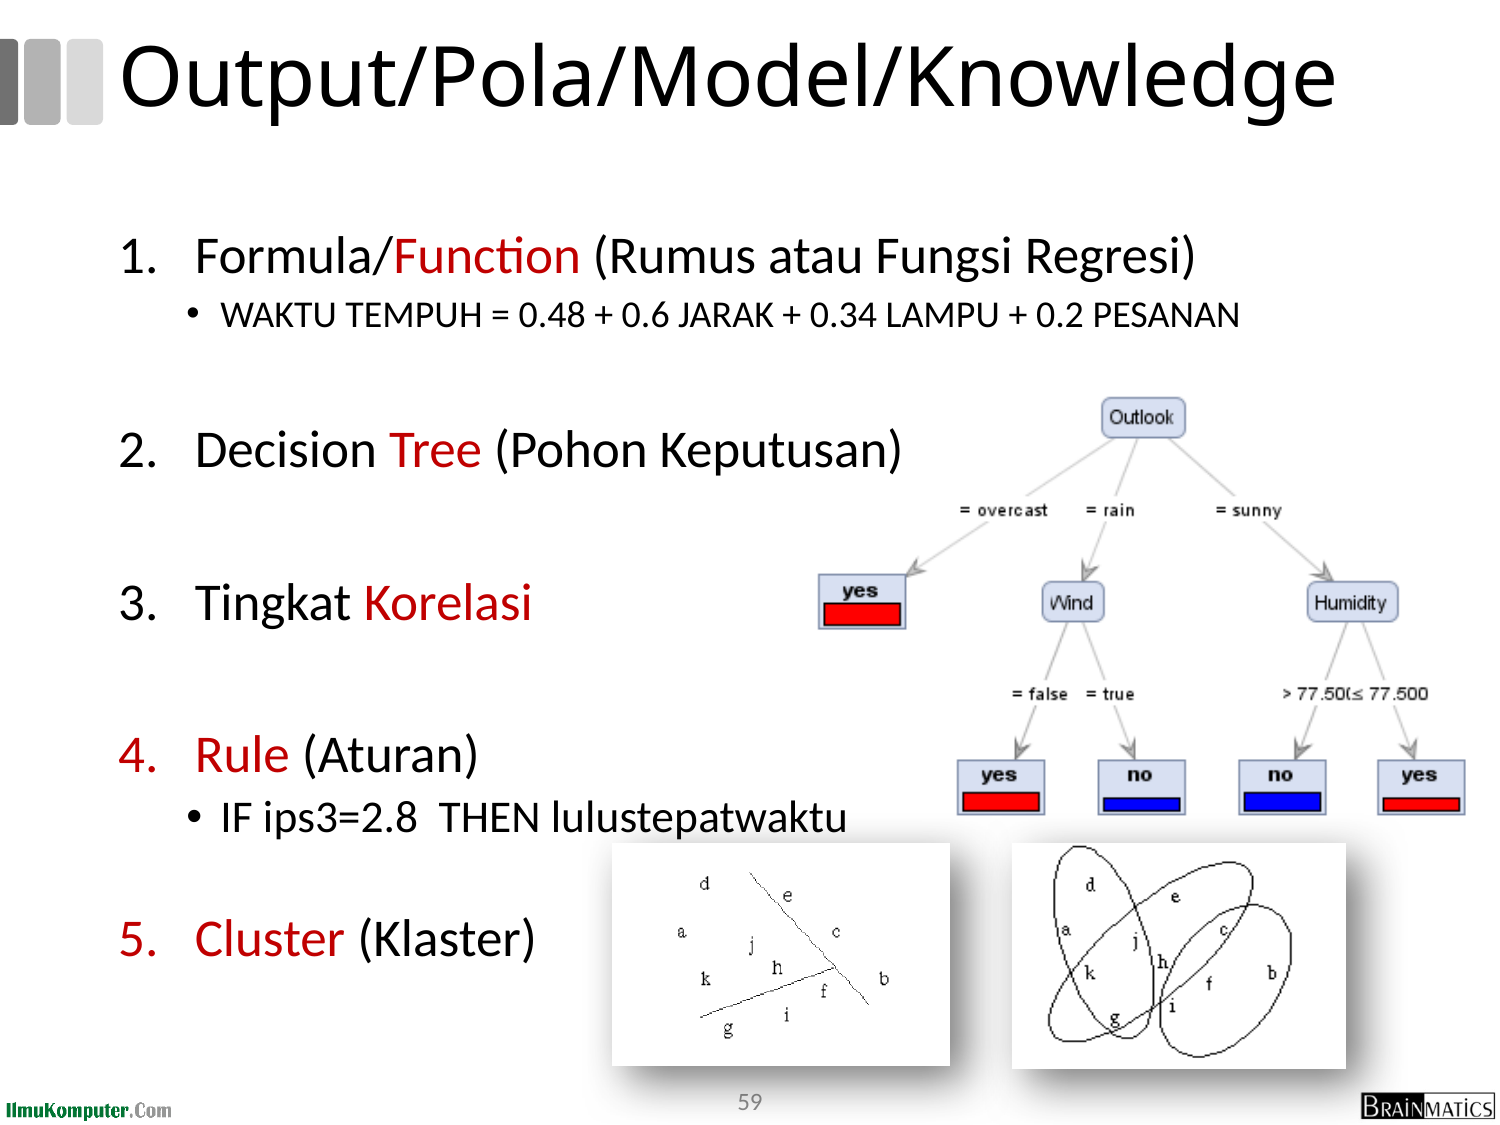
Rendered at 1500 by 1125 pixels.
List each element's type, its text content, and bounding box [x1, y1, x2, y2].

list Formula/Function (Rumus atau Fungsi Regresi) WAKTU TEMPUH = 0.48 + 0.6 JARAK + 0.34 LAMPU + 0.2 PESANAN Decision Tree (Pohon Keputusan) Tingkat Korelasi Rule (Aturan) IF ips3=2.8 THEN lulustepatwaktu Cluster (Klaster) [103, 220, 1397, 983]
picture [4, 1095, 173, 1125]
slide_number 59 [581, 1074, 919, 1125]
picture [1012, 843, 1346, 1069]
picture [1358, 1089, 1498, 1123]
title Output/Pola/Model/Knowledge [103, 24, 1500, 134]
picture [804, 377, 1486, 838]
picture [612, 843, 950, 1066]
